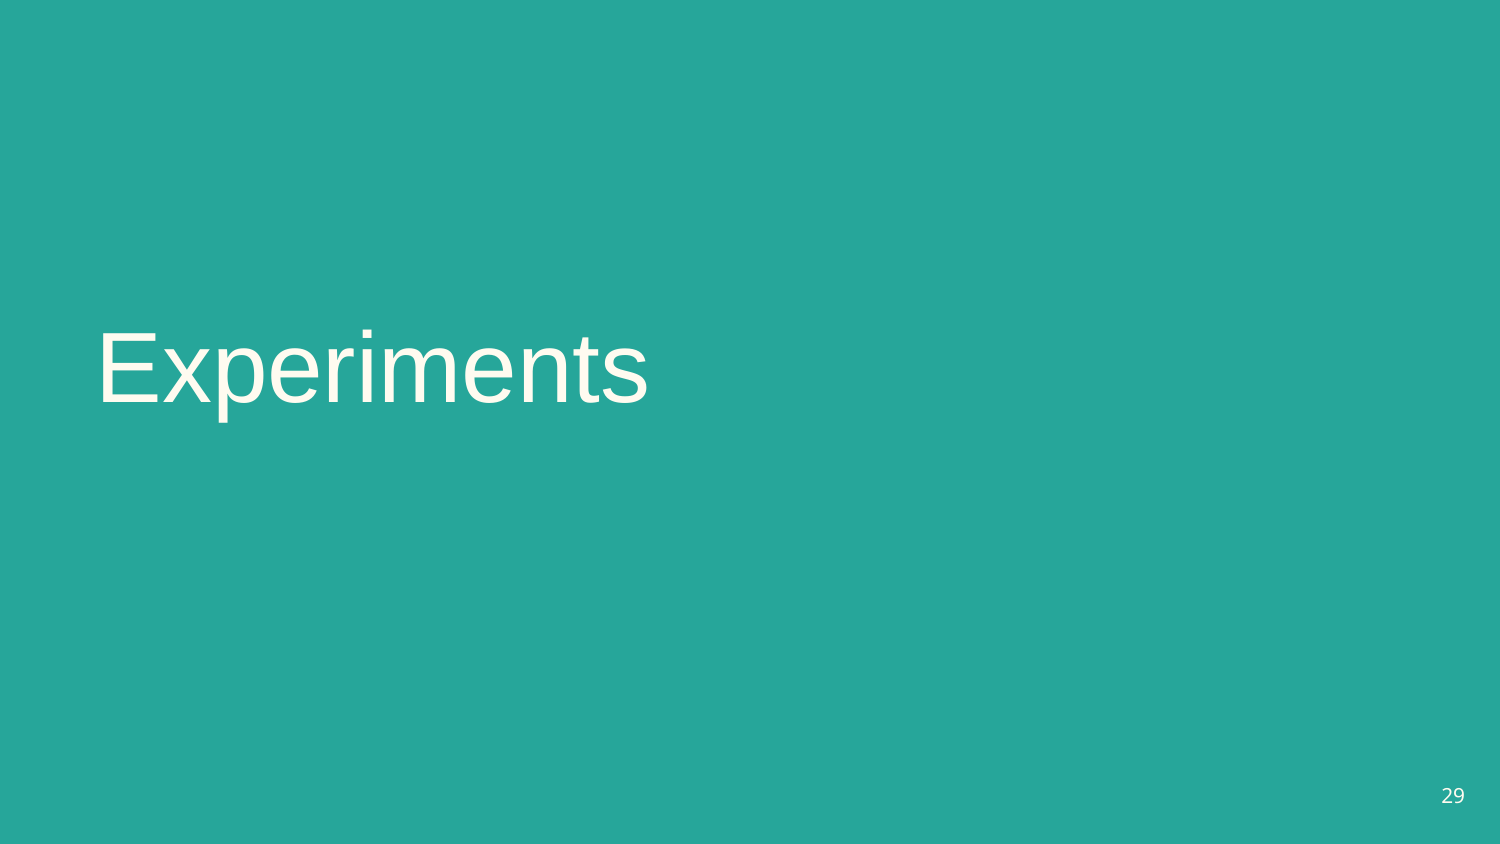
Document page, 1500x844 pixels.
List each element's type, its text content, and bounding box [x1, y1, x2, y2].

title Experiments [80, 86, 1000, 758]
slide_number ‹#› [1389, 764, 1480, 830]
